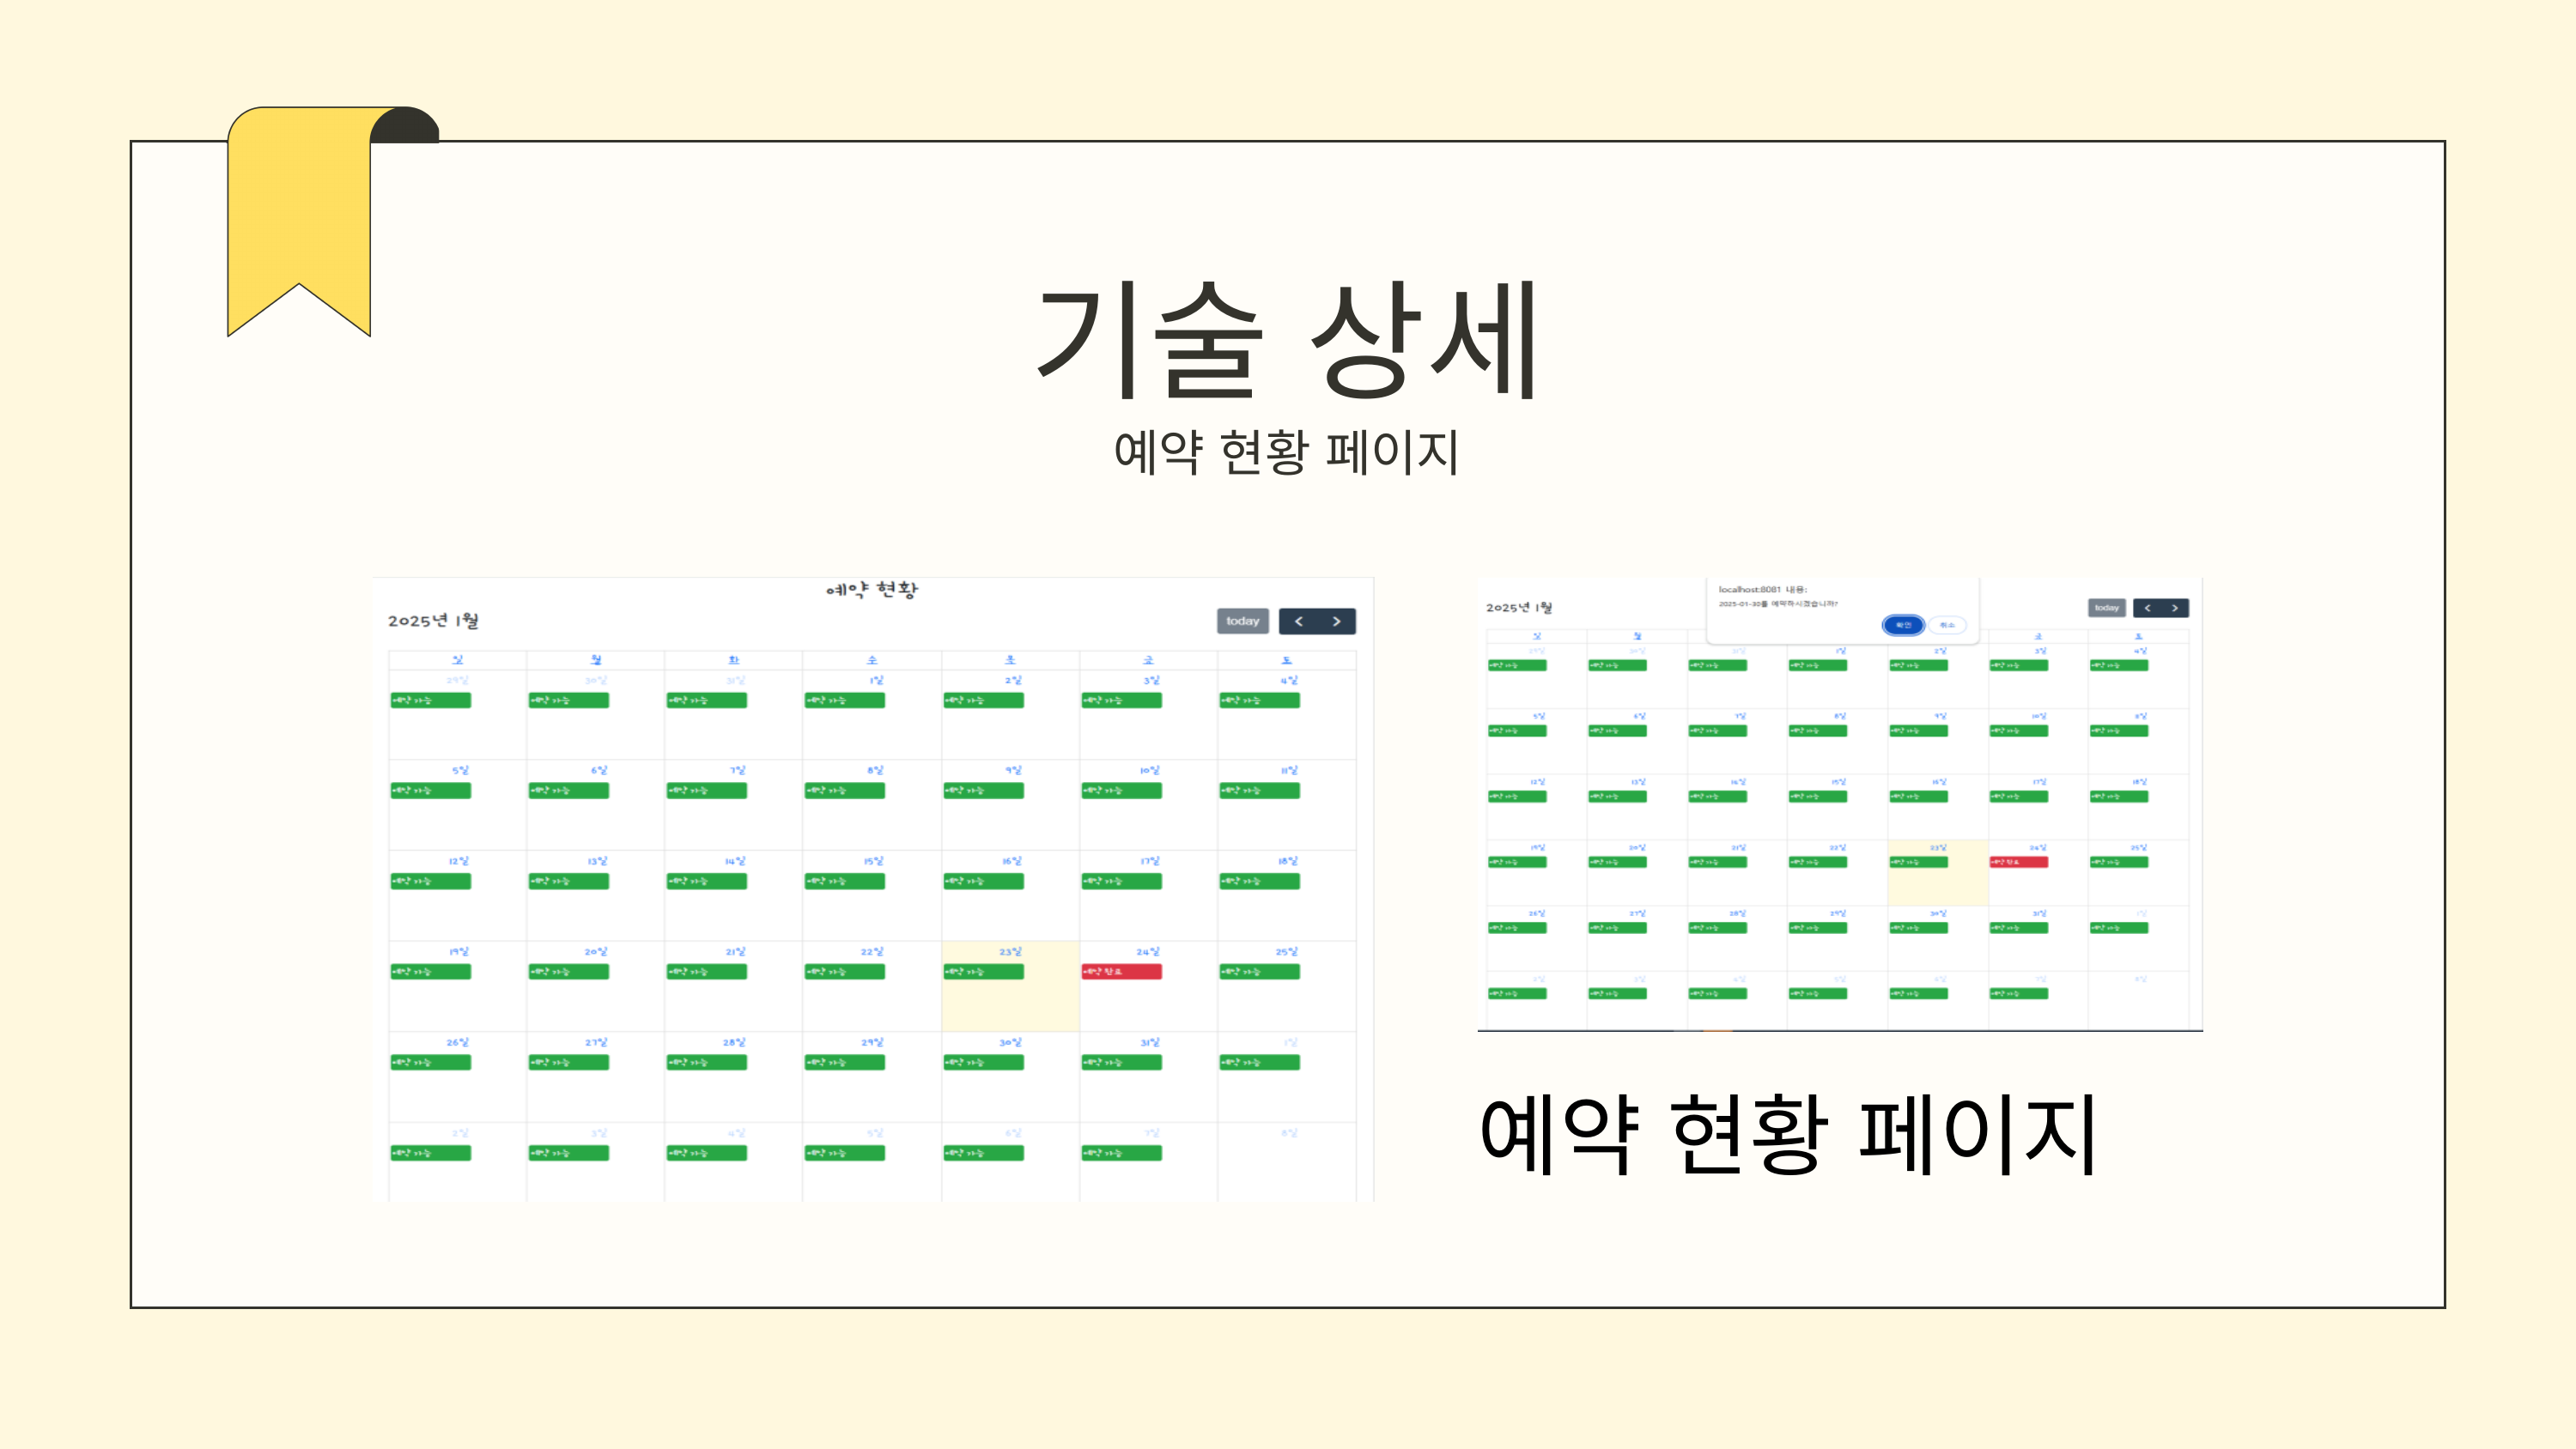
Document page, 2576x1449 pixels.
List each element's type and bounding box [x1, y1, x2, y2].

text_box [373, 577, 2203, 1202]
text_box [131, 140, 2445, 1308]
text_box [226, 106, 440, 138]
